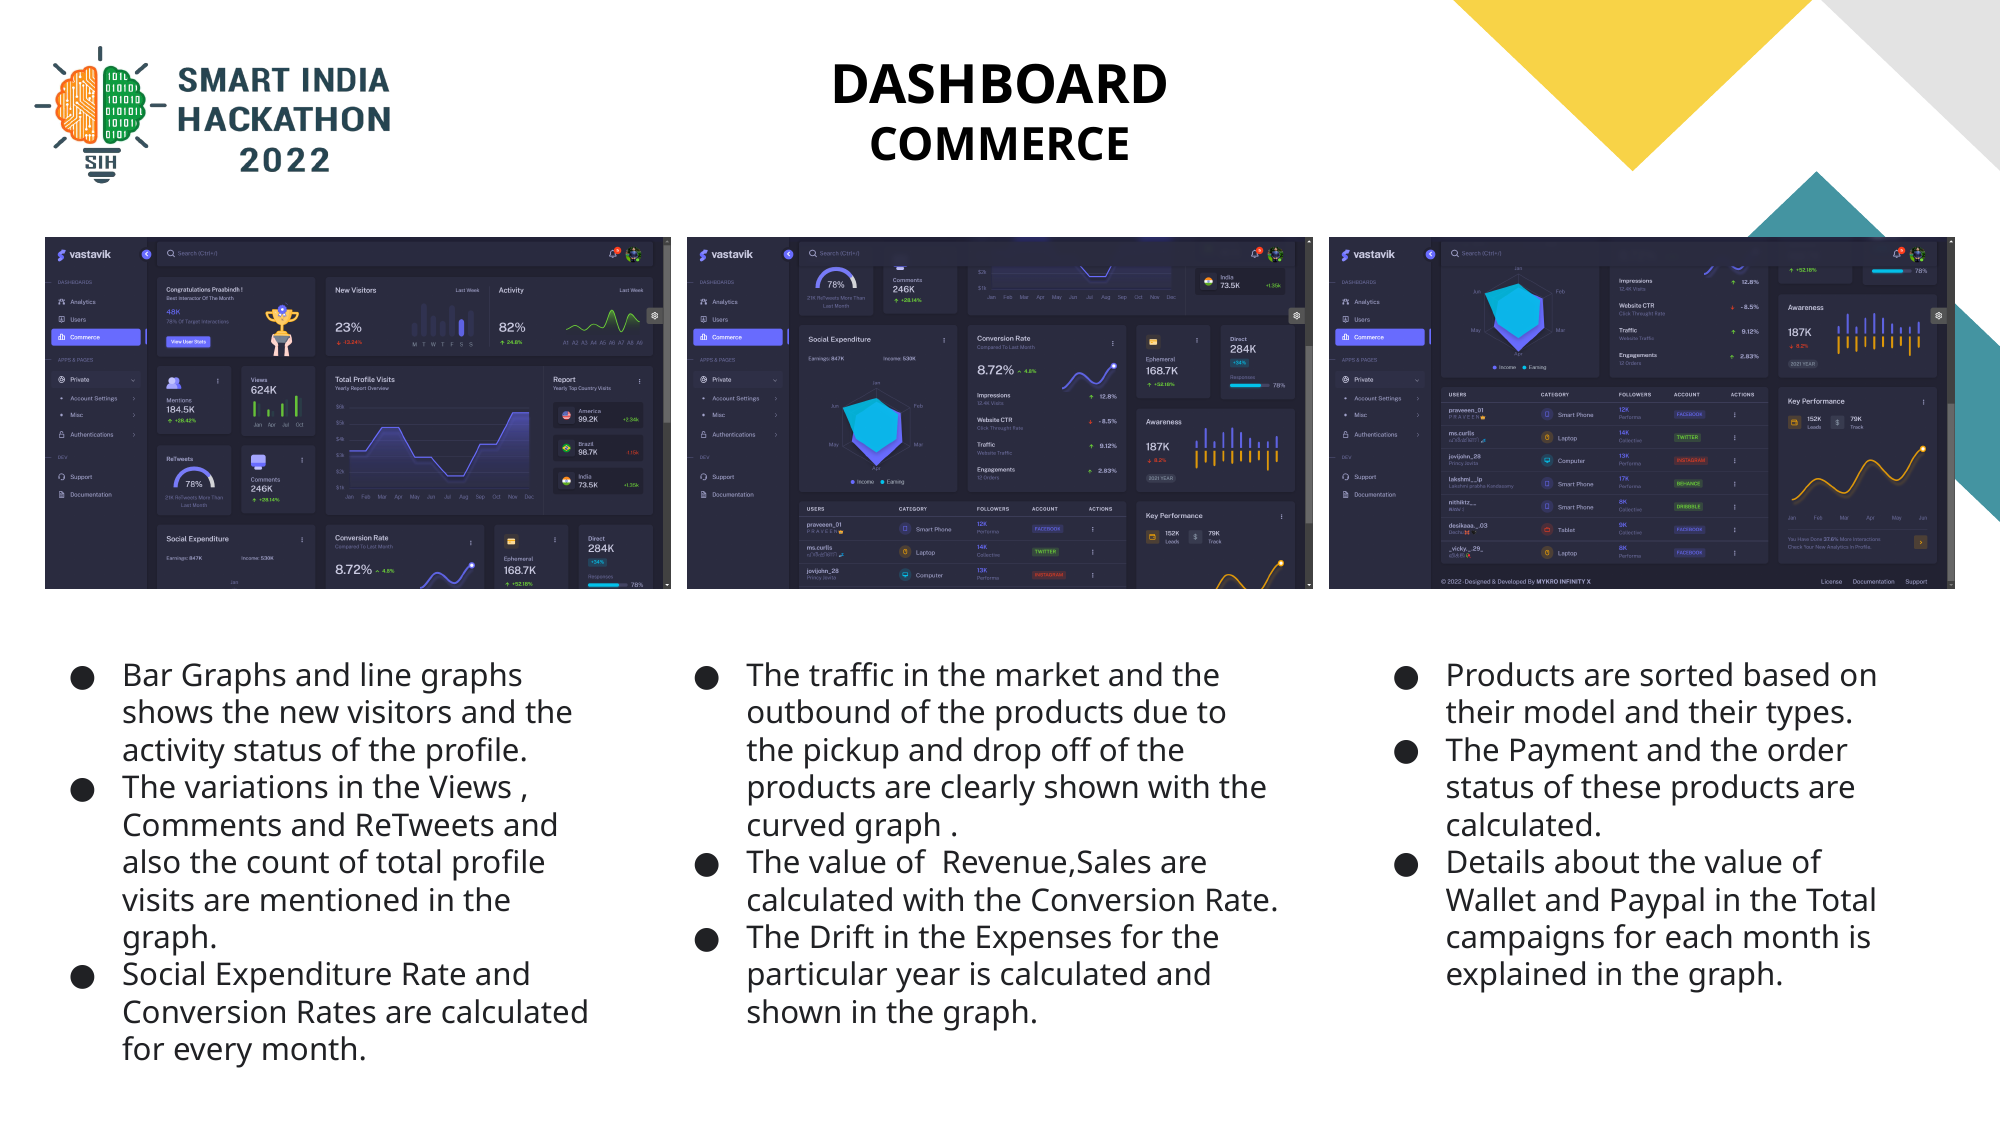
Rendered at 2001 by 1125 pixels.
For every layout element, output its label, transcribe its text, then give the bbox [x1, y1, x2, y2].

text_box COMMERCE [802, 99, 1198, 185]
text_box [1452, 0, 2000, 523]
picture [31, 44, 393, 186]
text_box DASHBOARD [754, 34, 1247, 130]
text_box Products are sorted based on their model and their types. The Payment and the order status of these products are calculated. Details about the value of Wallet and Paypal in the Total campaigns for each month is explained in the graph. [1355, 640, 1929, 1008]
picture [1329, 236, 1956, 589]
picture [687, 236, 1313, 589]
picture [45, 236, 671, 589]
text_box The traffic in the market and the outbound of the products due to the pickup and drop off of the products are clearly shown with the curved graph . The value of Revenue,Sales are calculated with the Conversion Rate. The Drift in the Expenses for the particular year is calculated and shown in the graph. [656, 640, 1298, 1120]
text_box Bar Graphs and line graphs shows the new visitors and the activity status of the profile. The variations in the Views , Comments and ReTweets and also the count of total profile visits are mentioned in the graph. Social Expenditure Rate and Conversion Rates are calculated for every month. [32, 640, 619, 1120]
